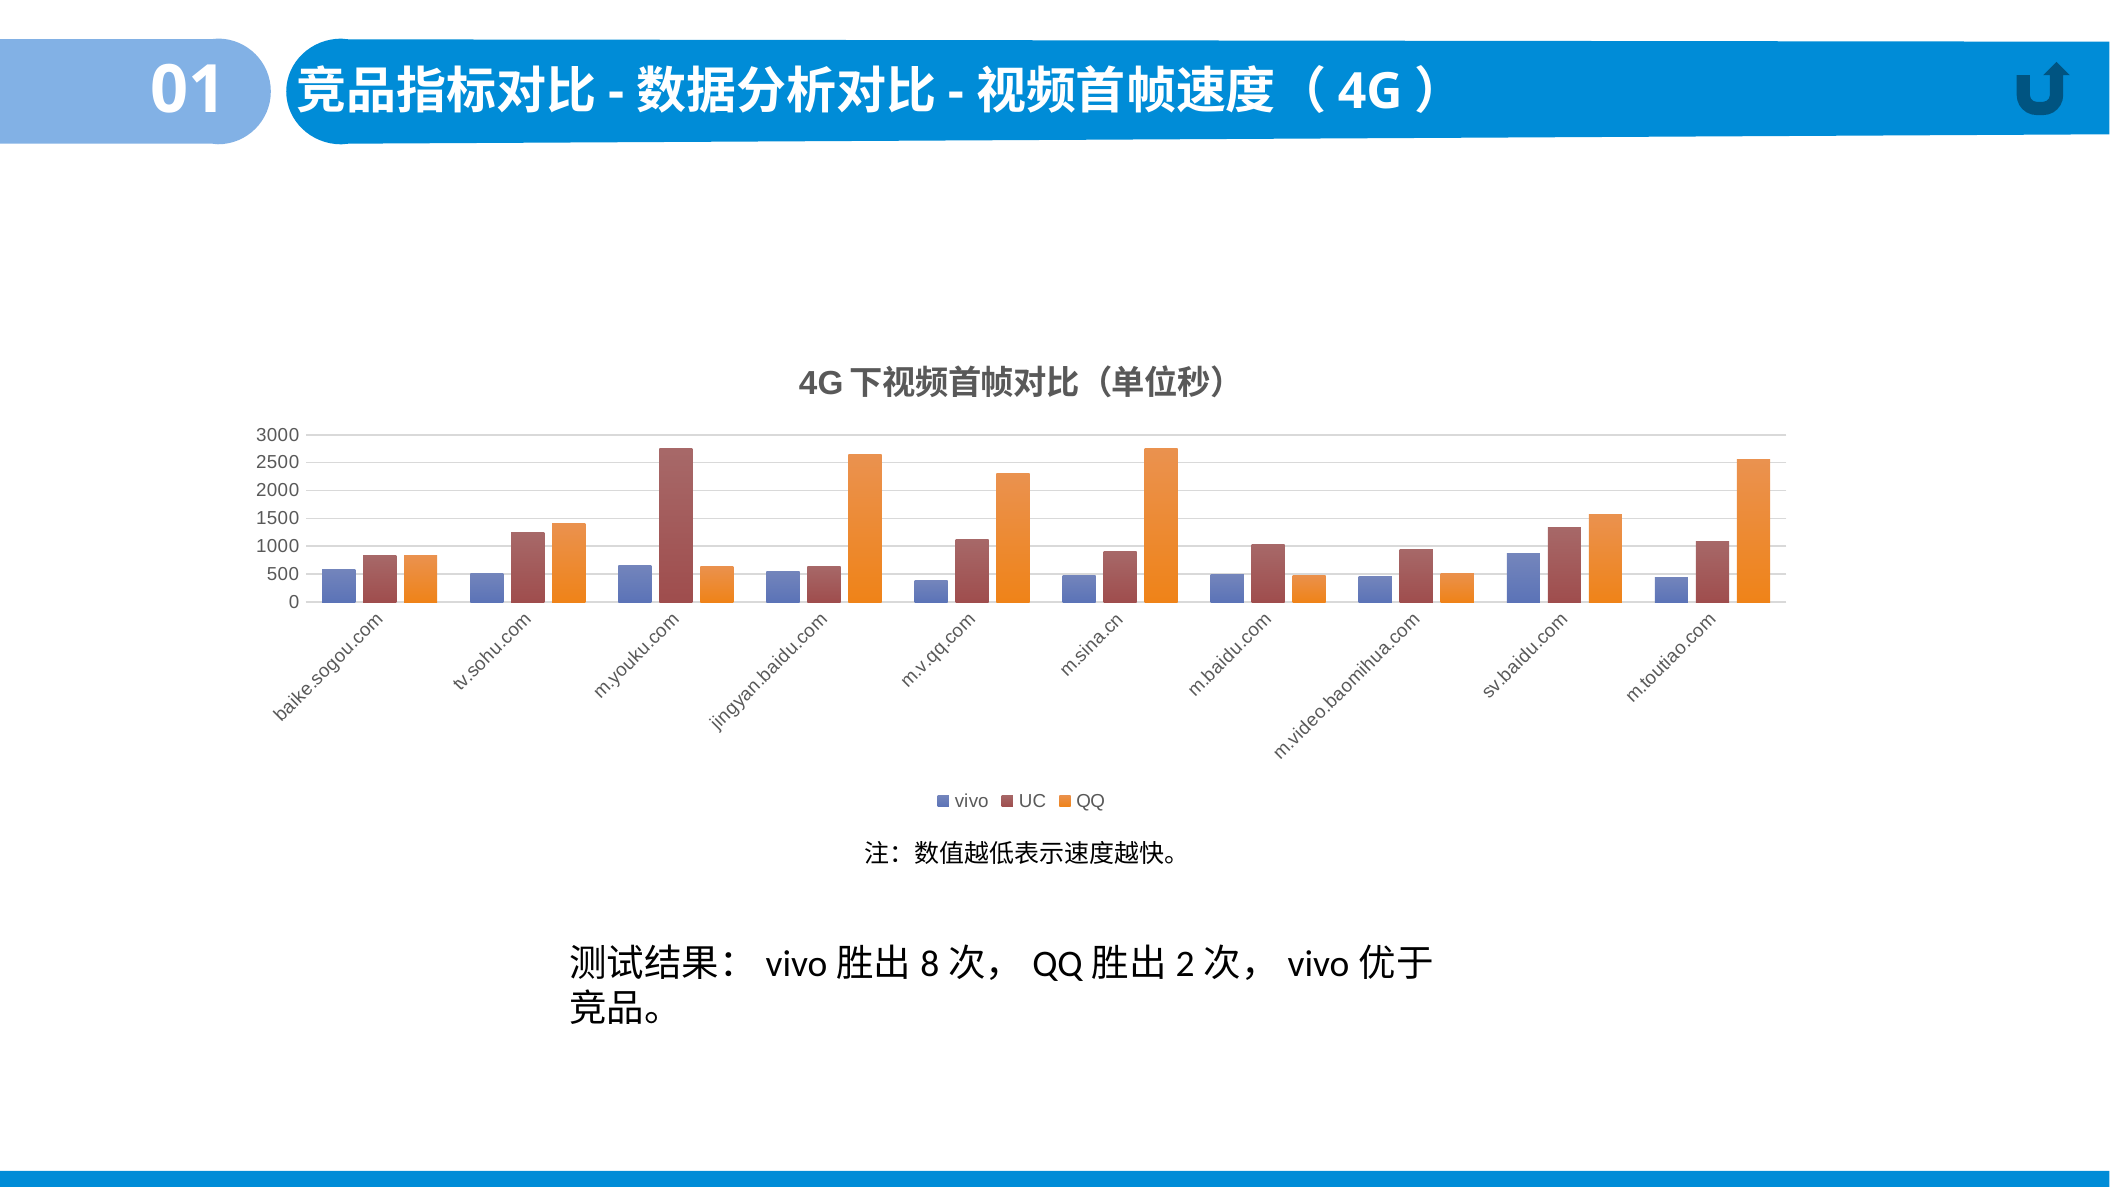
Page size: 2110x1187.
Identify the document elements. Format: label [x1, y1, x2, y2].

text_box [0, 38, 2110, 1187]
chart [224, 329, 1819, 819]
